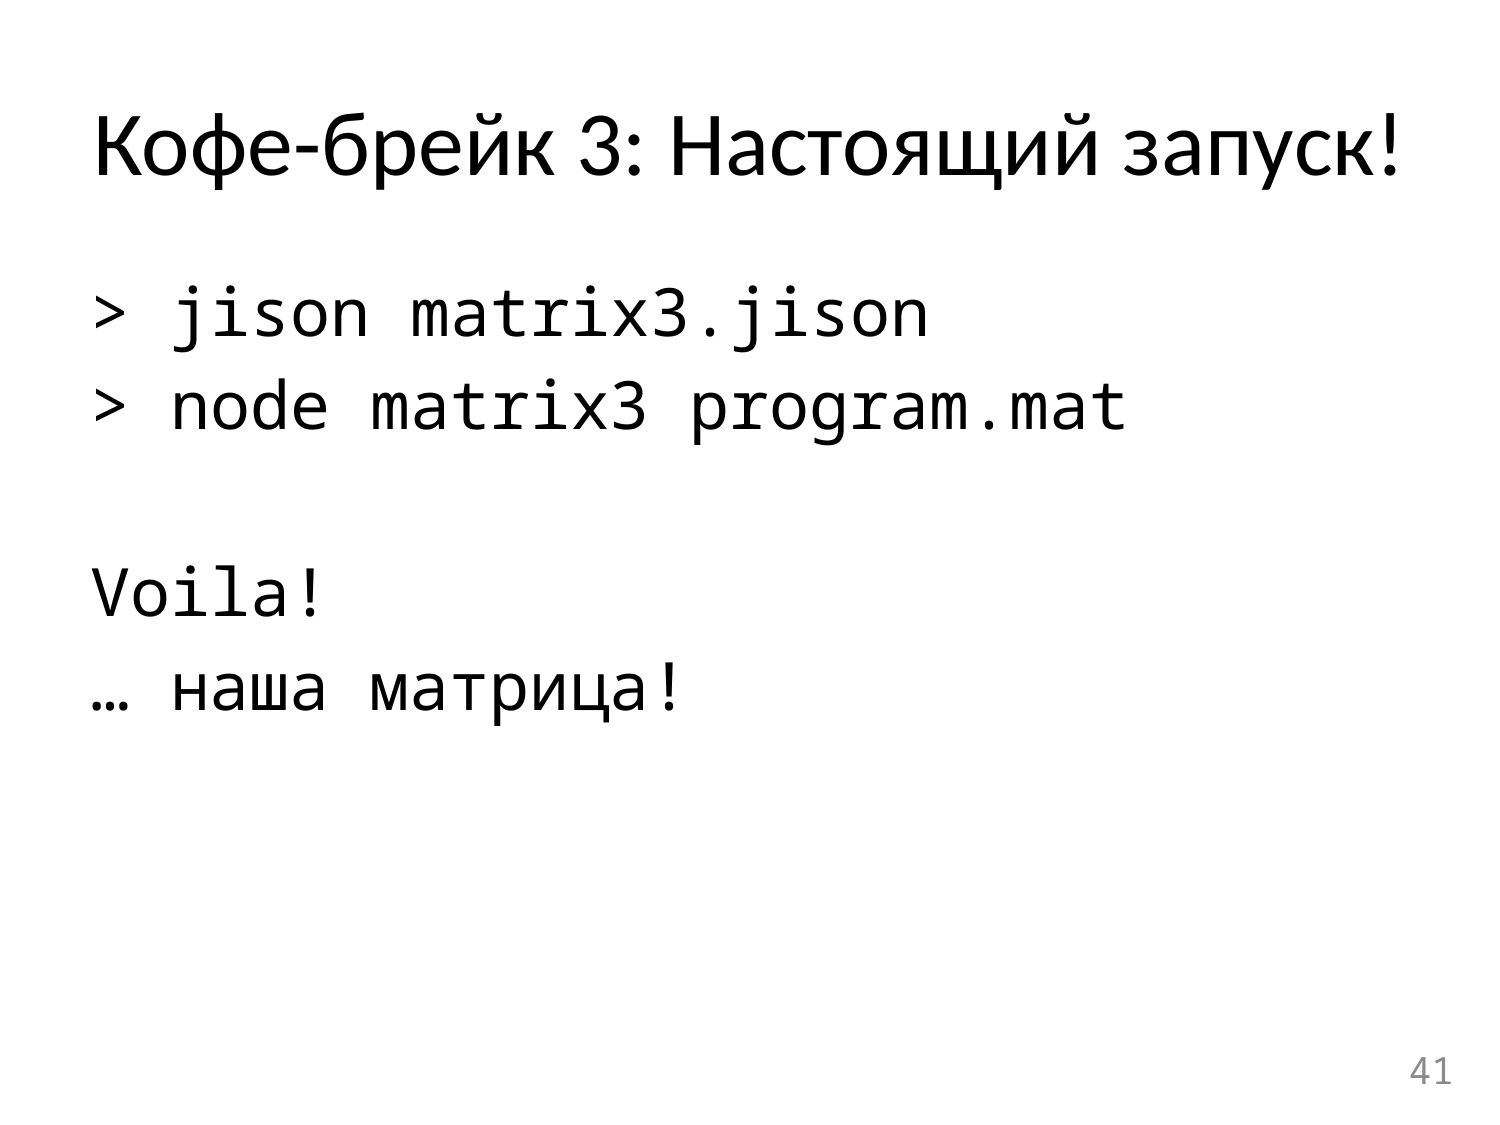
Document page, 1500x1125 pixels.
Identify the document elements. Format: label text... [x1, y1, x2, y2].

list > jison matrix3.jison > node matrix3 program.mat Voila! … наша матрица! [75, 262, 1425, 1005]
slide_number 41 [1118, 1042, 1469, 1103]
title Кофе-брейк 3: Настоящий запуск! [75, 45, 1425, 233]
